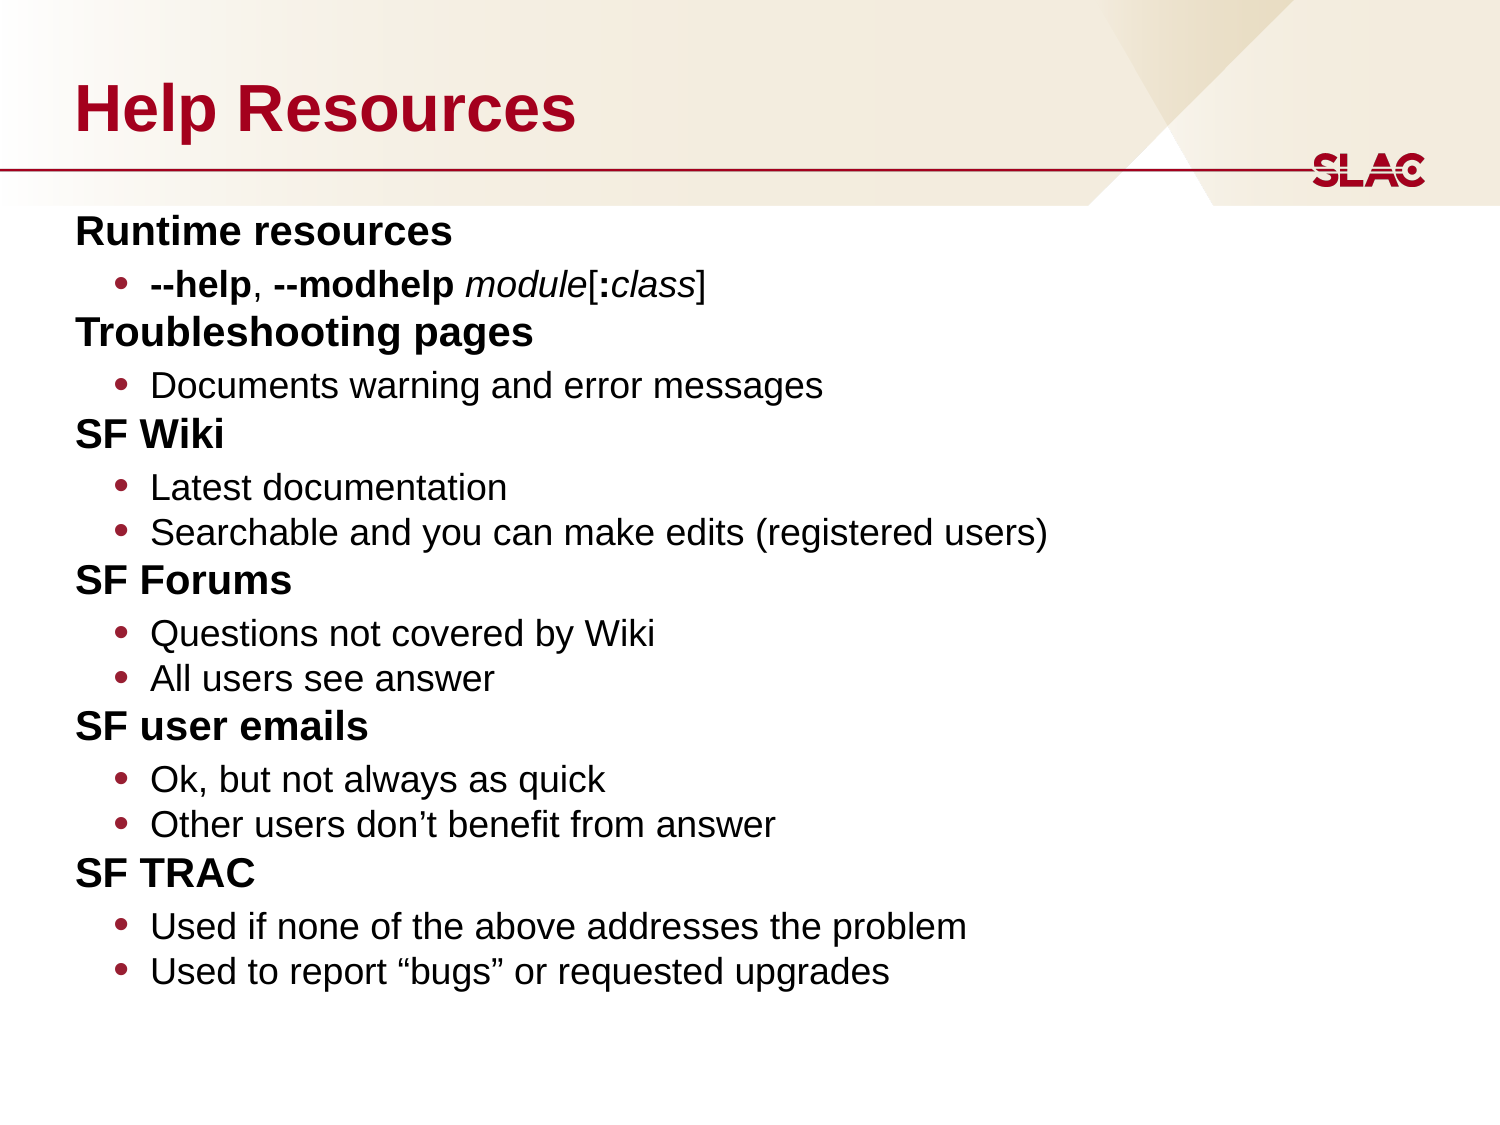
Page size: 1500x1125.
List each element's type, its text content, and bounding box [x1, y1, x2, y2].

picture [0, 0, 1500, 206]
title Help Resources [74, 21, 1404, 145]
list Runtime resources --help, --modhelp module[:class] Troubleshooting pages Documents warning and error messages SF Wiki Latest documentation Searchable and you can make edits (registered users) SF Forums Questions not covered by Wiki All users see answer SF user emails Ok, but not always as quick Other users don’t benefit from answer SF TRAC Used if none of the above addresses the problem Used to report “bugs” or requested upgrades [75, 203, 1406, 1035]
